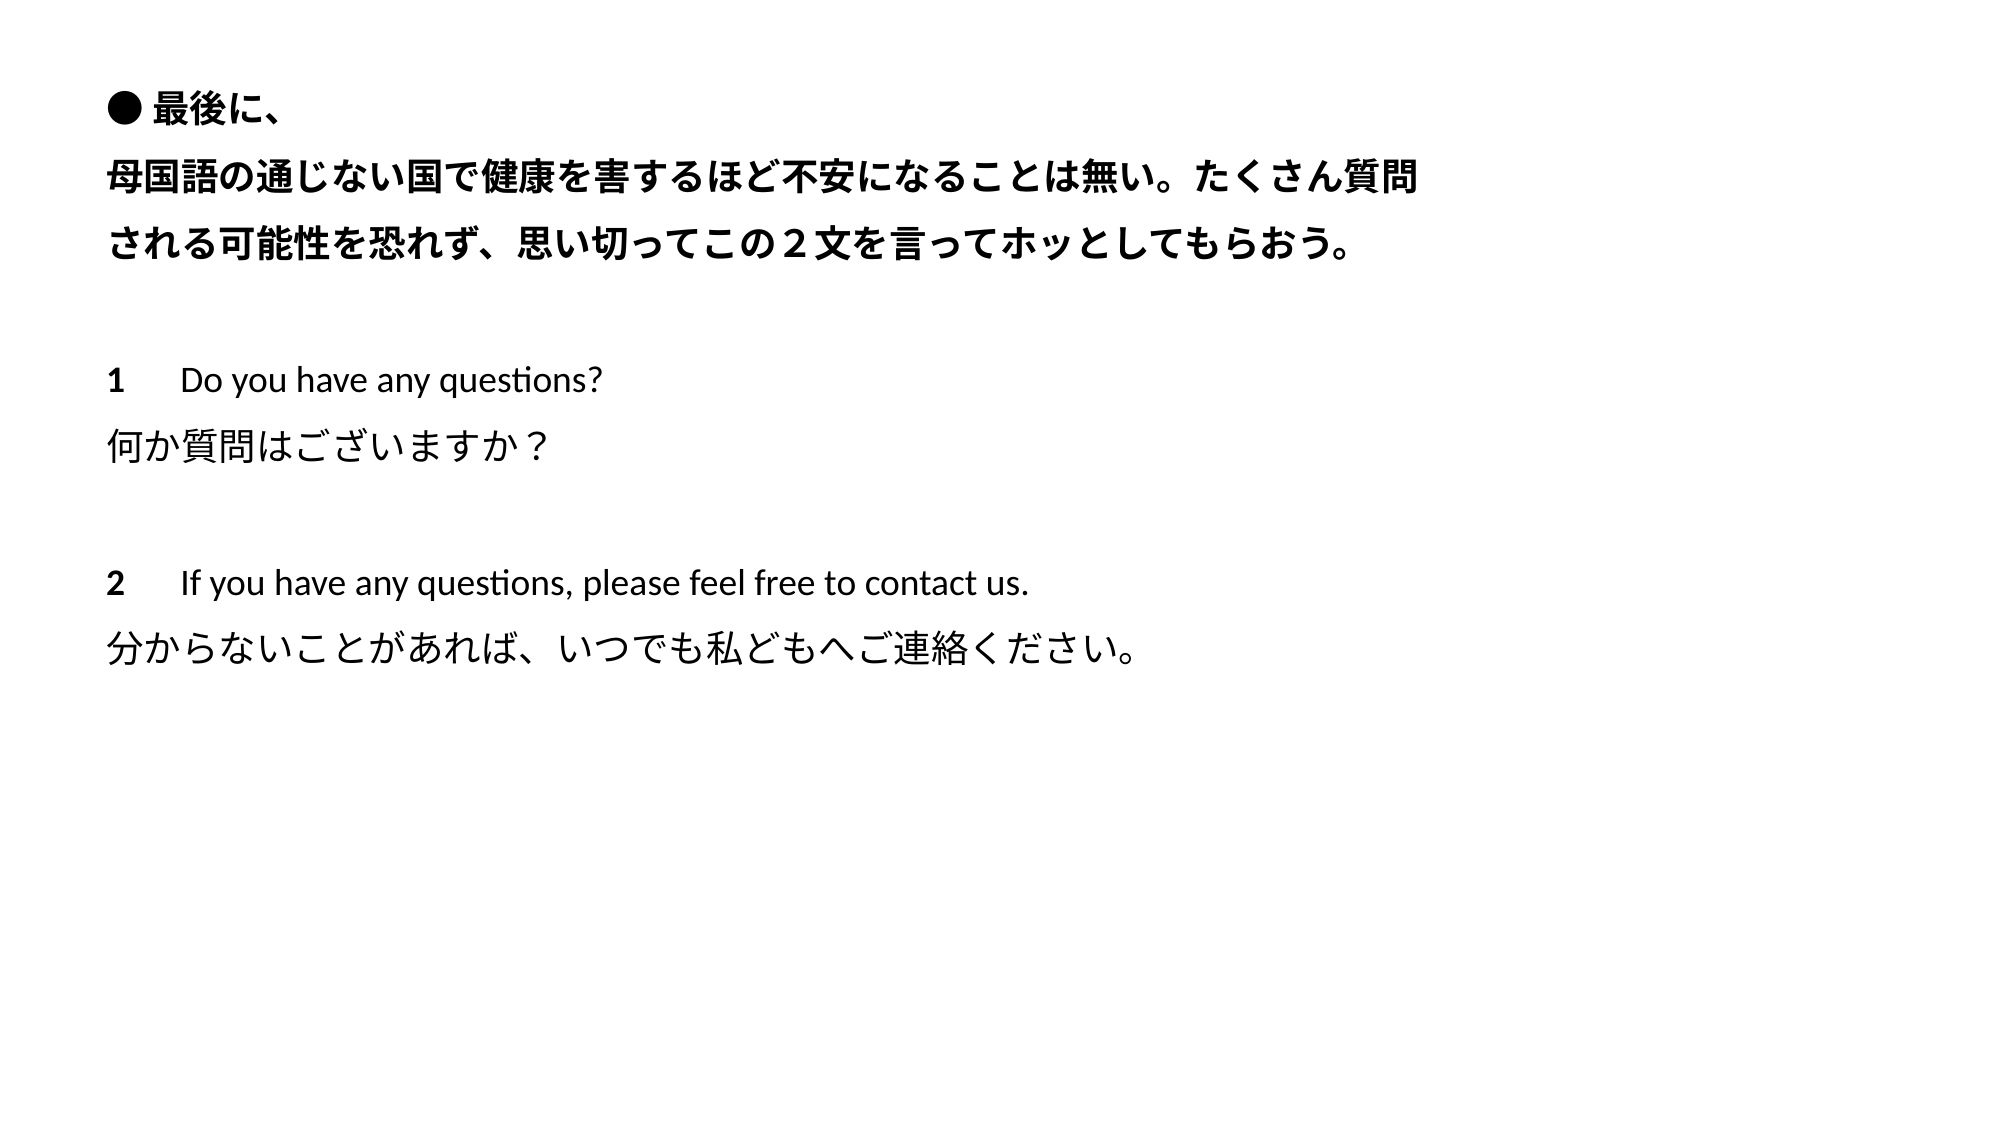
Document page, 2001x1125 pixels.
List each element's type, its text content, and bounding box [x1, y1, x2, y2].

text_box ●最後に、 母国語の通じない国で健康を害するほど不安になることは無い。たくさん質問される可能性を恐れず、思い切ってこの２文を言ってホッとしてもらおう。 1 Do you have any questions? 何か質問はございますか？ 2 If you have any questions, please feel free to contact us. 分からないことがあれば、いつでも私どもへご連絡ください。 [91, 55, 1435, 678]
